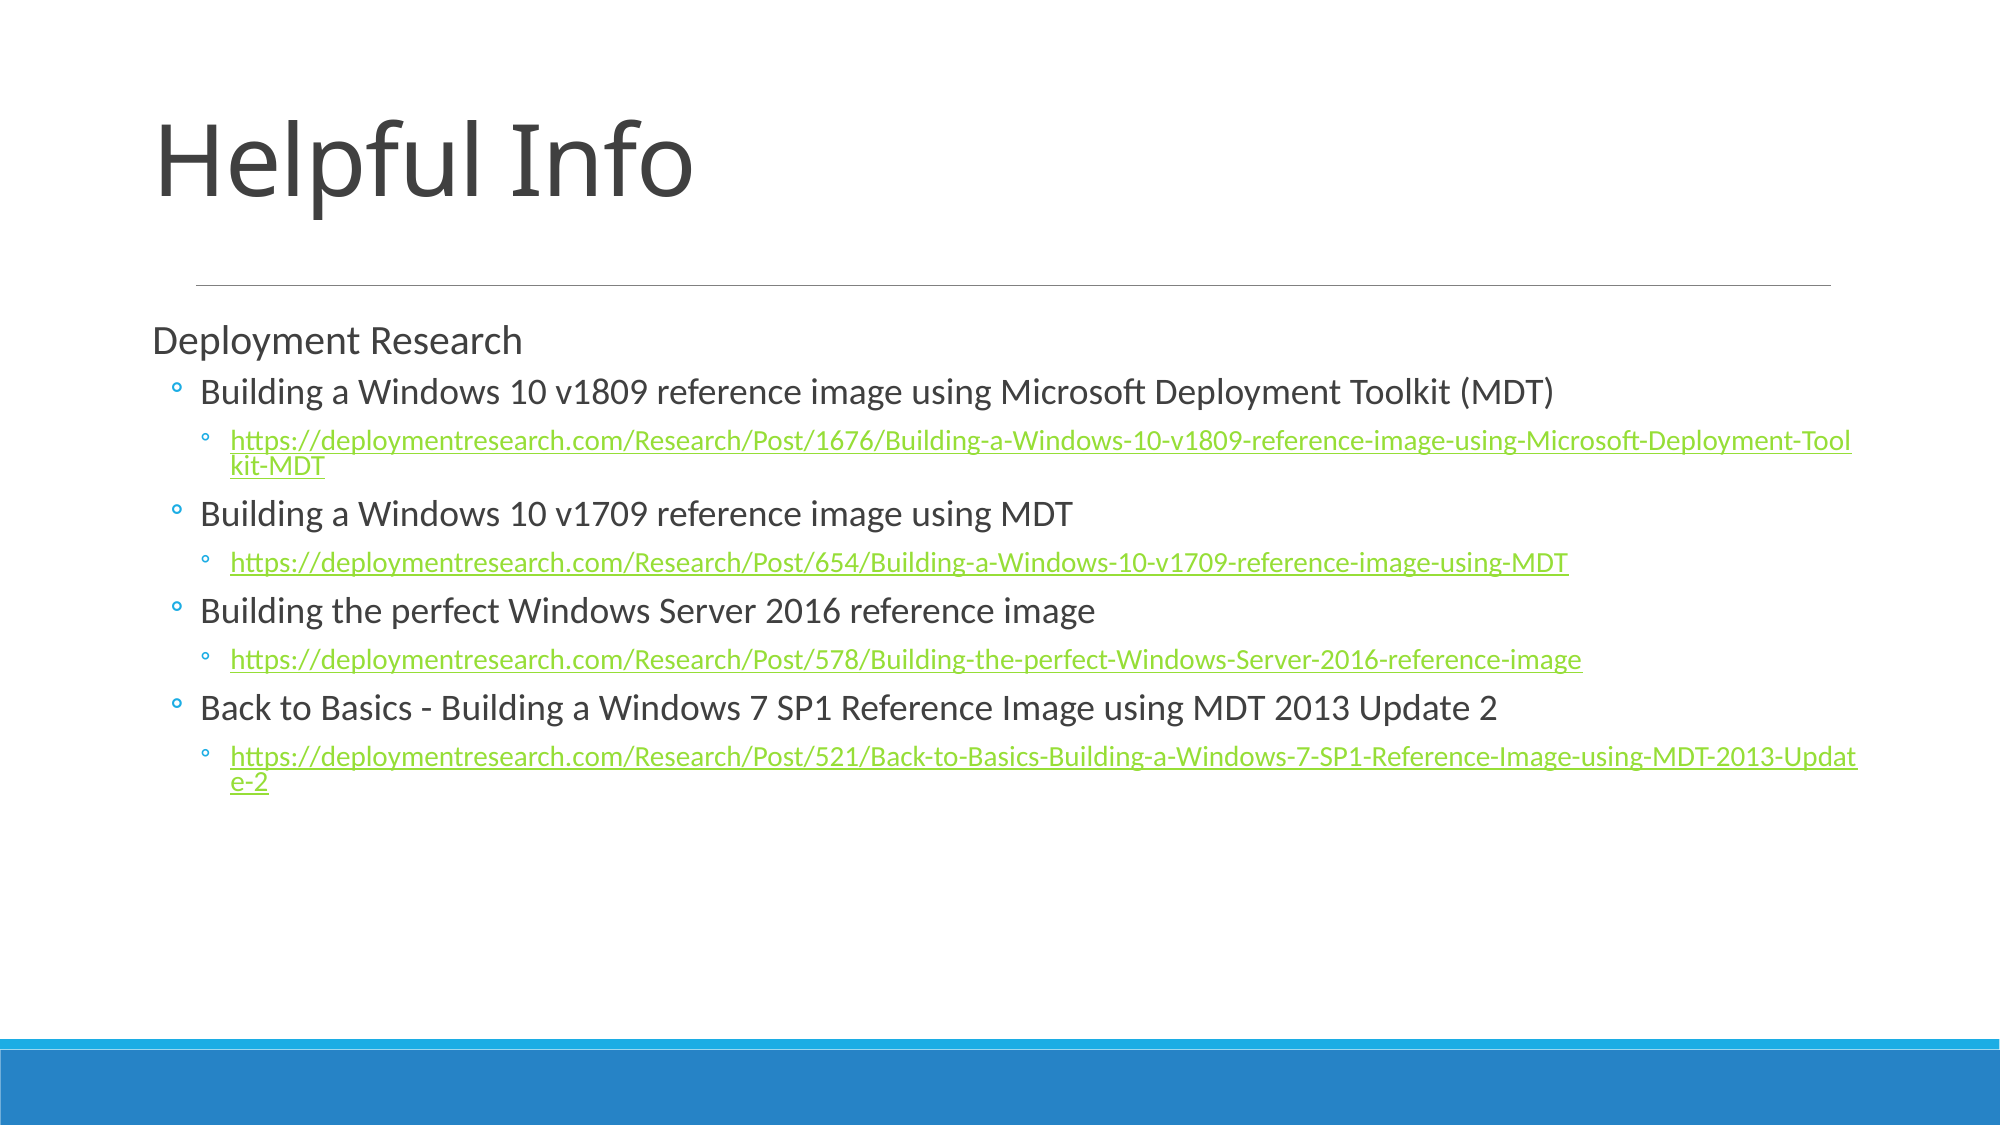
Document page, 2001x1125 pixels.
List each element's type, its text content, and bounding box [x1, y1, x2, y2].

title Helpful Info [137, 59, 1863, 224]
list Deployment Research Building a Windows 10 v1809 reference image using Microsoft Deployment Toolkit (MDT) https://deploymentresearch.com/Research/Post/1676/Building-a-Windows-10-v1809-reference-image-using-Microsoft-Deployment-Toolkit-MDT Building a Windows 10 v1709 reference image using MDT https://deploymentresearch.com/Research/Post/654/Building-a-Windows-10-v1709-reference-image-using-MDT Building the perfect Windows Server 2016 reference image https://deploymentresearch.com/Research/Post/578/Building-the-perfect-Windows-Server-2016-reference-image Back to Basics - Building a Windows 7 SP1 Reference Image using MDT 2013 Update 2 https://deploymentresearch.com/Research/Post/521/Back-to-Basics-Building-a-Windows-7-SP1-Reference-Image-using-MDT-2013-Update-2 [137, 311, 1863, 1077]
